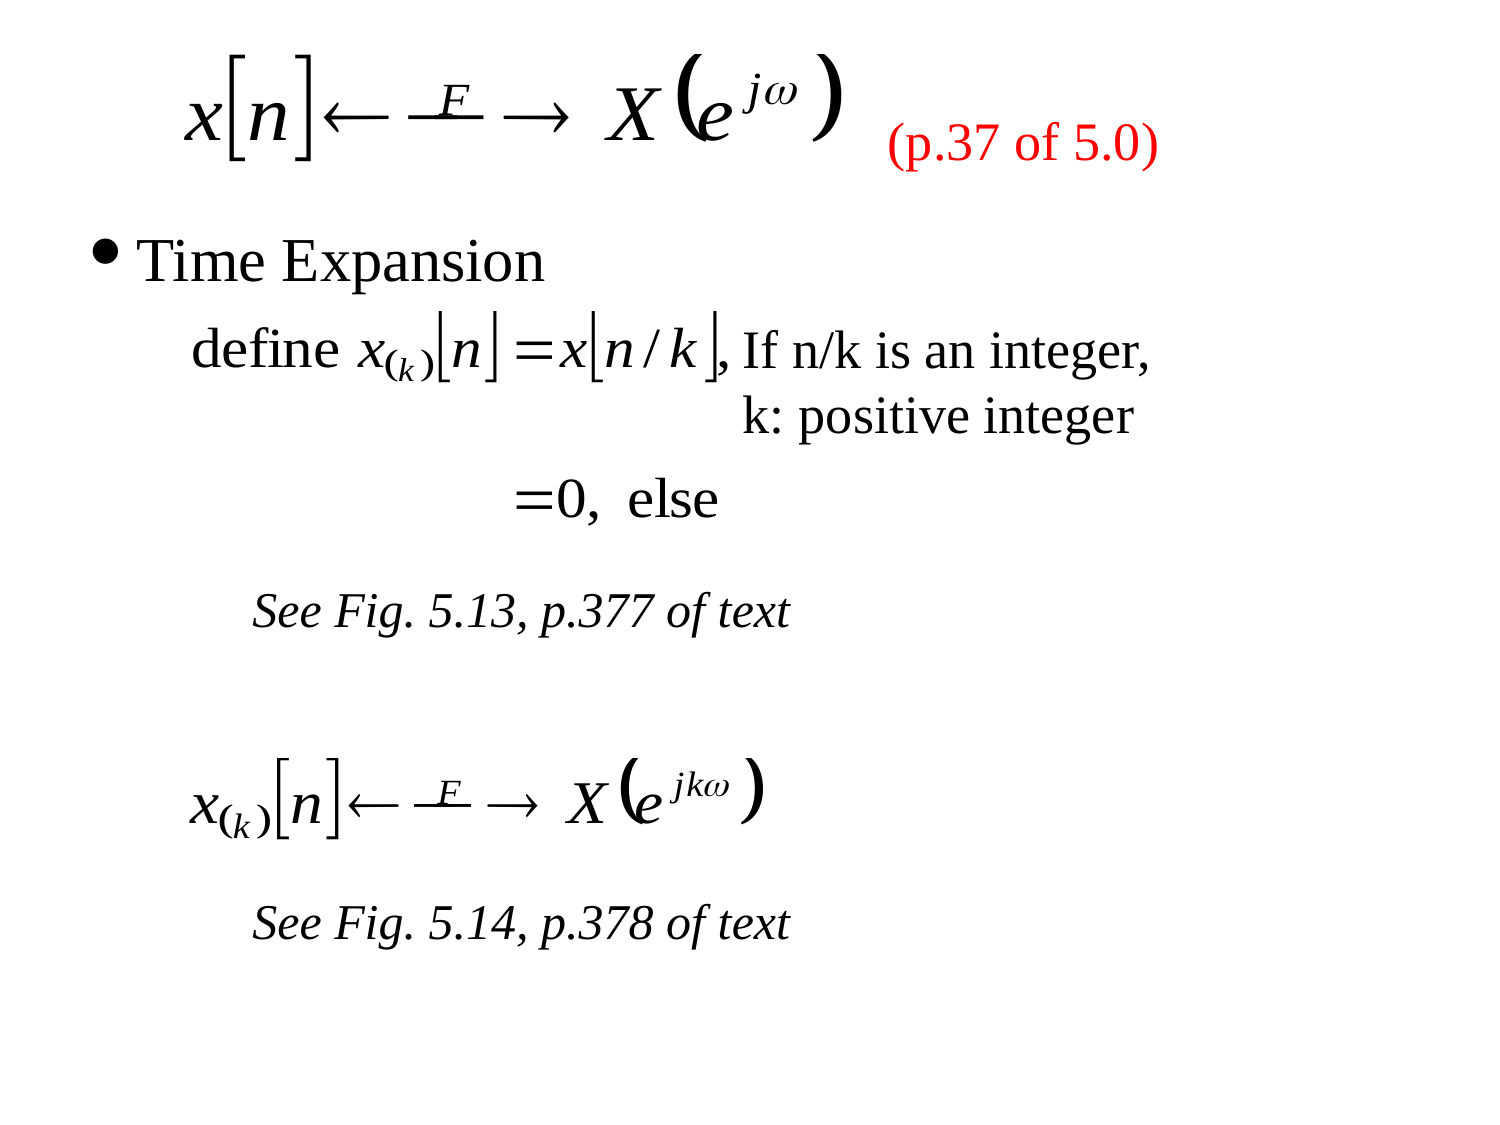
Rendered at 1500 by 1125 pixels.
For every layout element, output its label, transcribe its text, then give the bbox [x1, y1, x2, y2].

text_box Time Expansion [0, 174, 1500, 302]
text_box See Fig. 5.13, p.377 of text [0, 570, 1500, 645]
text_box (p.37 of 5.0) [845, 66, 1175, 179]
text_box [177, 758, 766, 860]
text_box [168, 54, 844, 173]
text_box See Fig. 5.14, p.378 of text [0, 882, 1500, 957]
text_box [182, 311, 771, 540]
text_box If n/k is an integer, k: positive integer [728, 306, 1176, 452]
